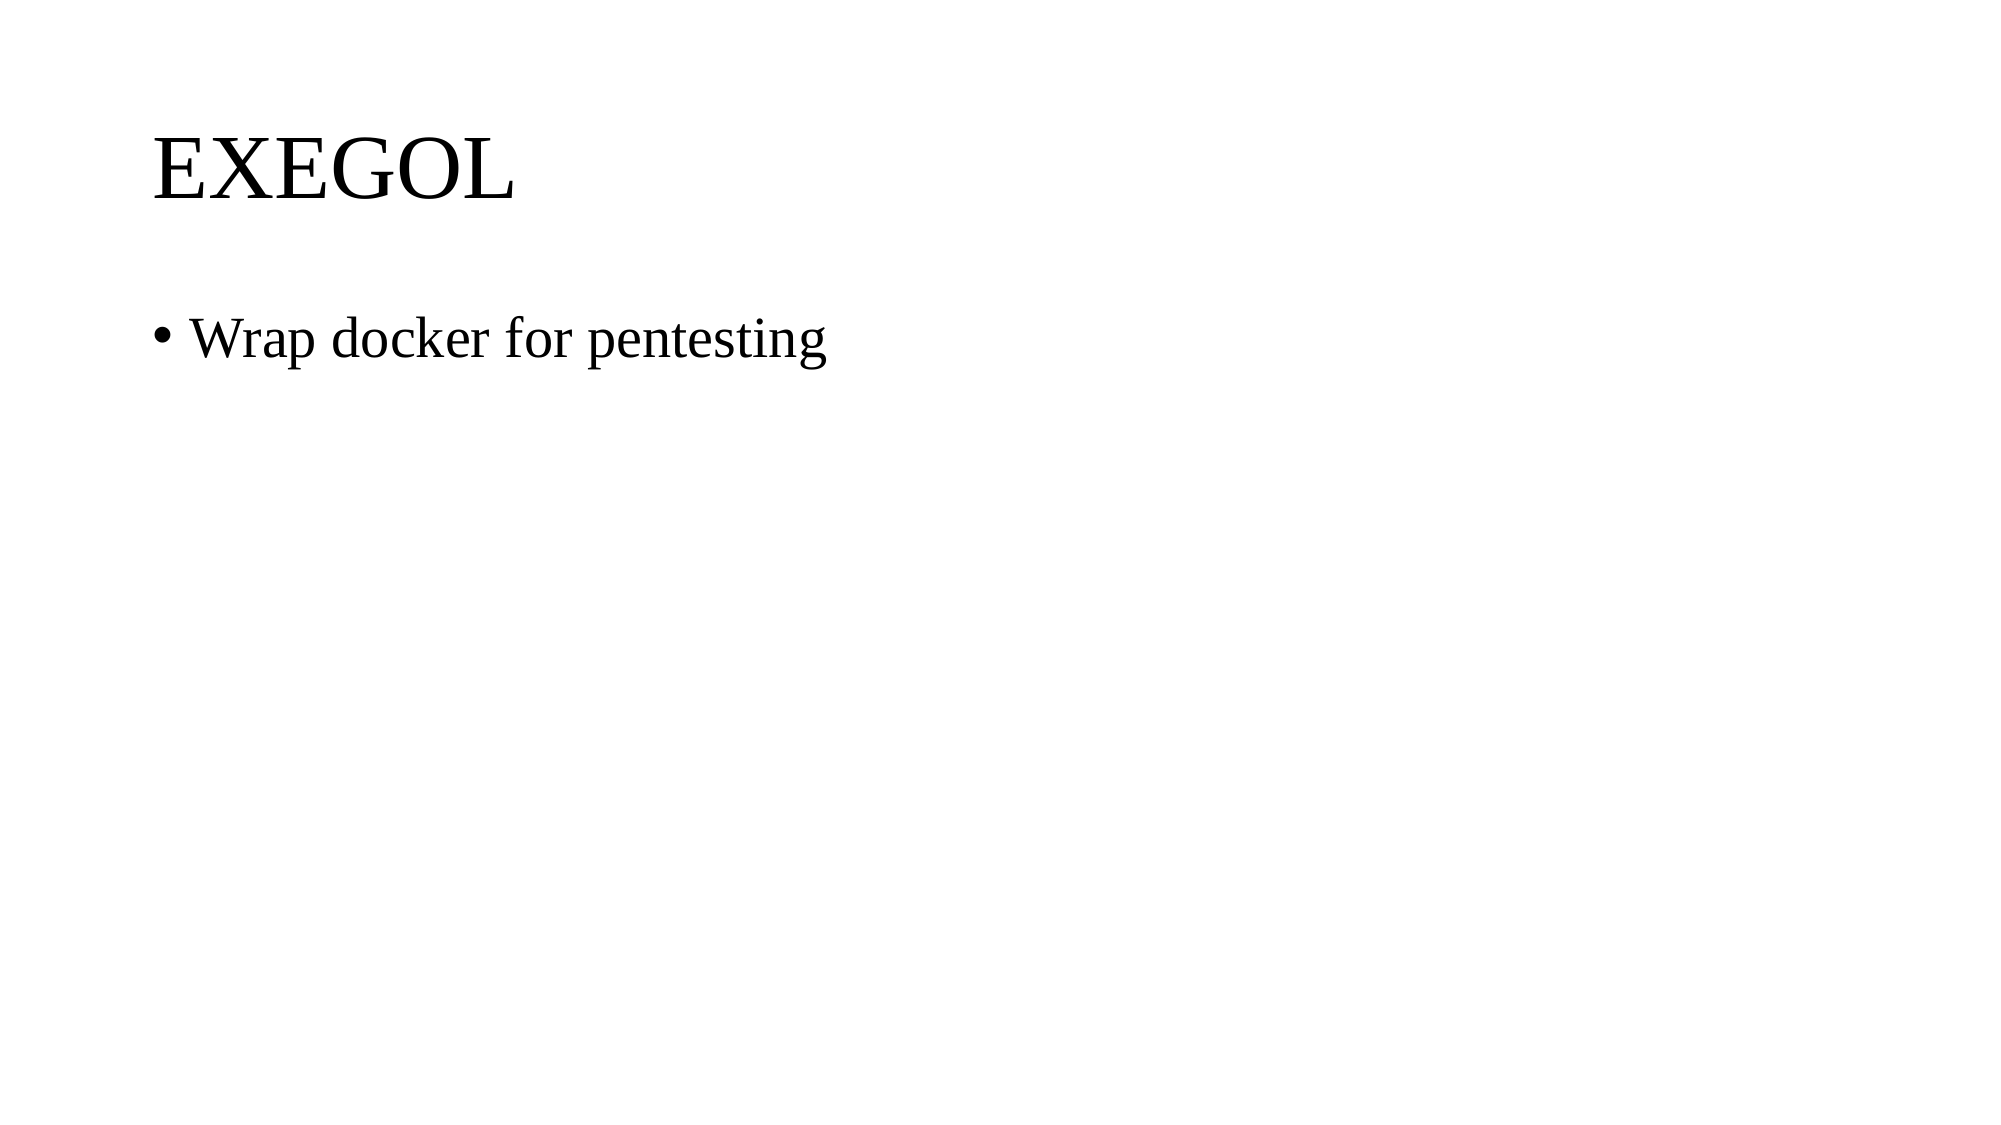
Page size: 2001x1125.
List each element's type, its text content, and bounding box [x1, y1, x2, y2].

list Wrap docker for pentesting [137, 299, 1863, 1014]
title EXEGOL [137, 59, 1863, 278]
